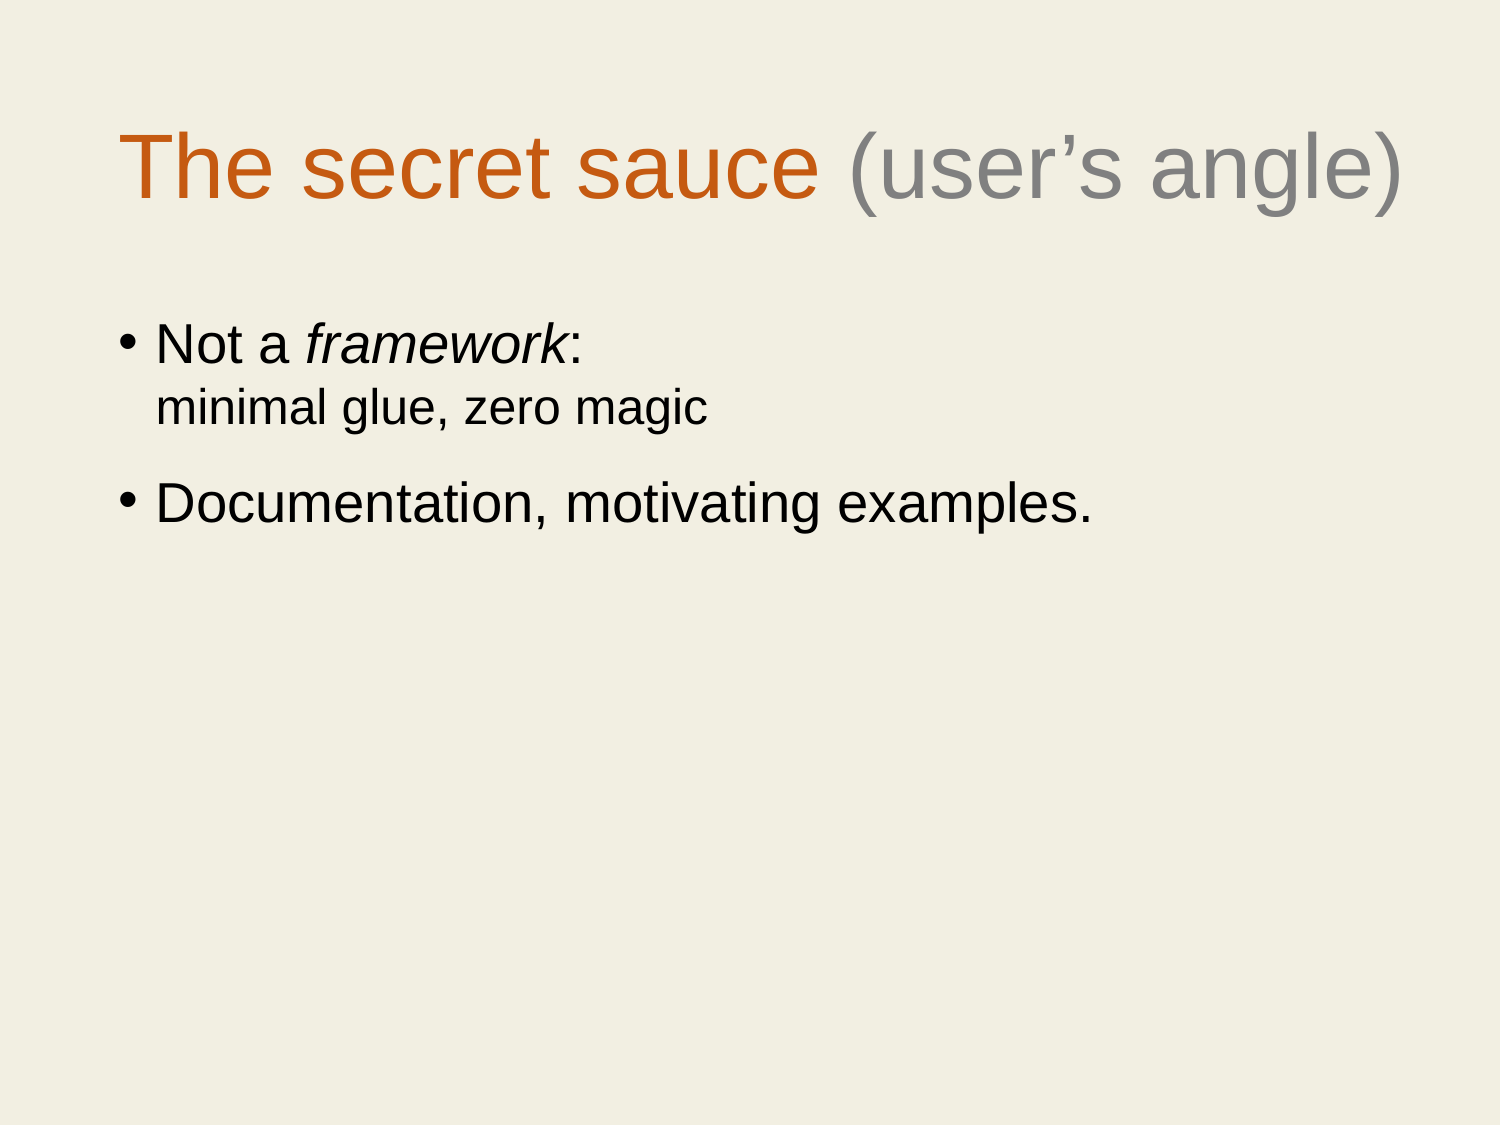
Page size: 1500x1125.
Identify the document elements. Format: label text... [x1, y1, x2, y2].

title The secret sauce (user’s angle) [103, 59, 1475, 278]
list Not a framework: minimal glue, zero magic Documentation, motivating examples. [103, 299, 1397, 1014]
